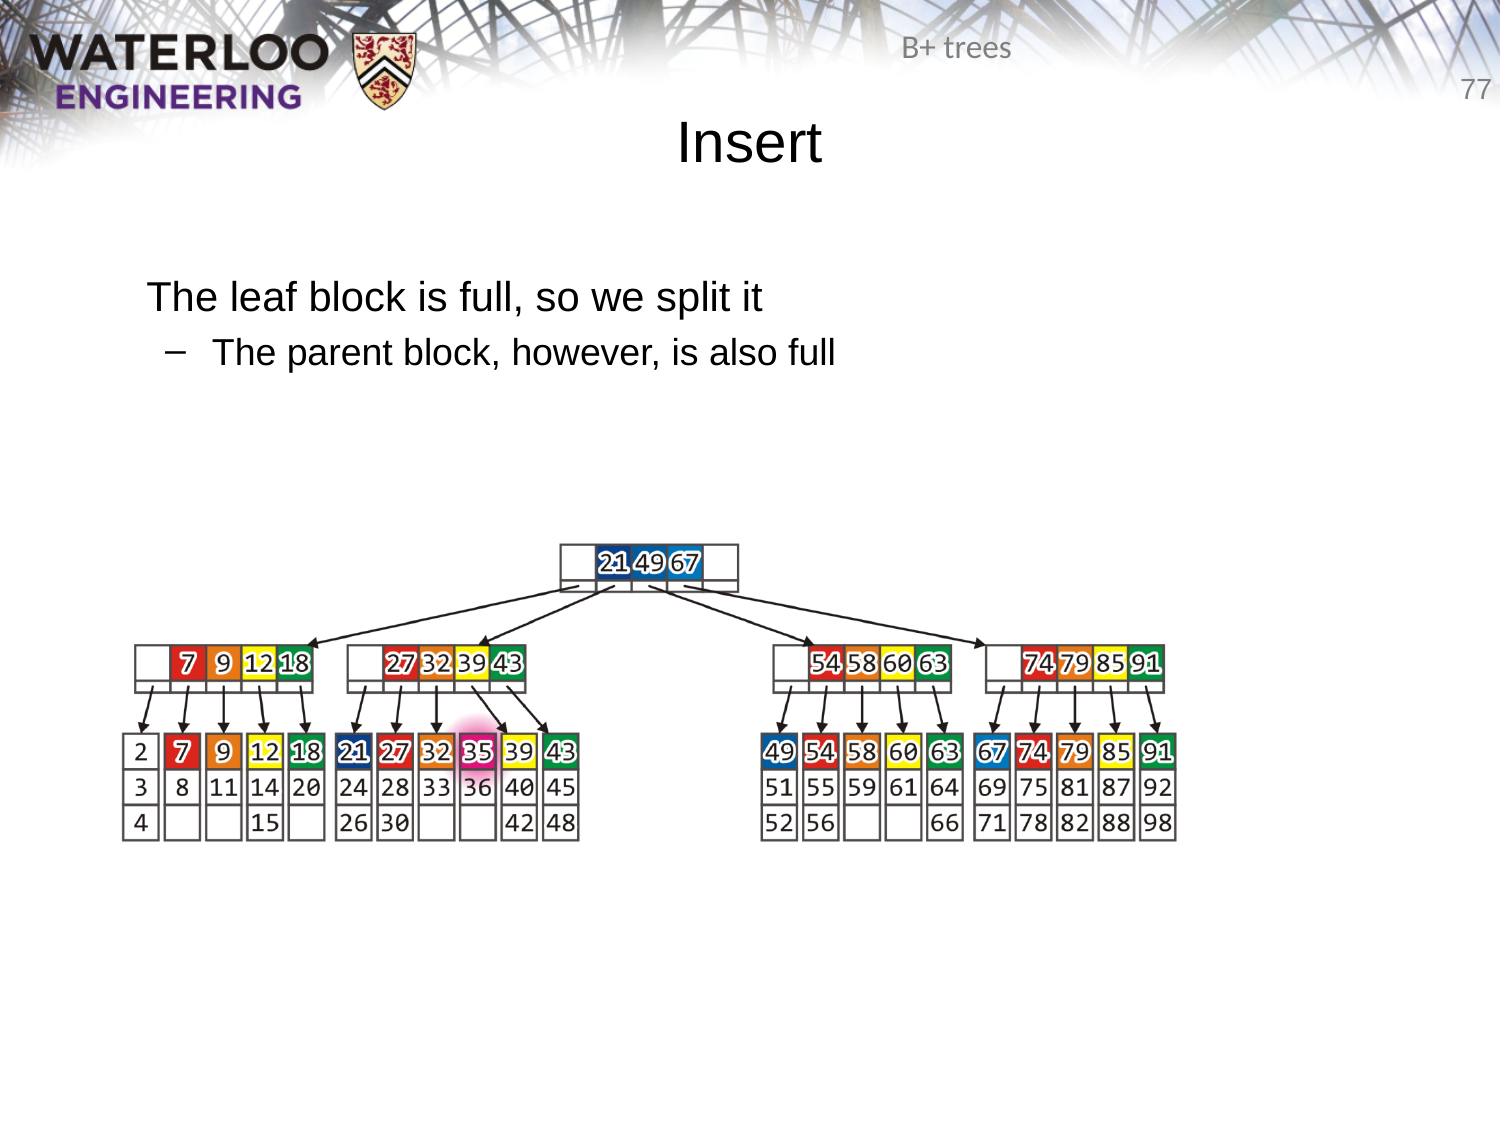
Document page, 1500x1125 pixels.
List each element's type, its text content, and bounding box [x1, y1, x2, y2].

list The leaf block is full, so we split it The parent block, however, is also full [74, 262, 1426, 1006]
title Insert [74, 44, 1426, 233]
picture [0, 0, 1500, 1125]
